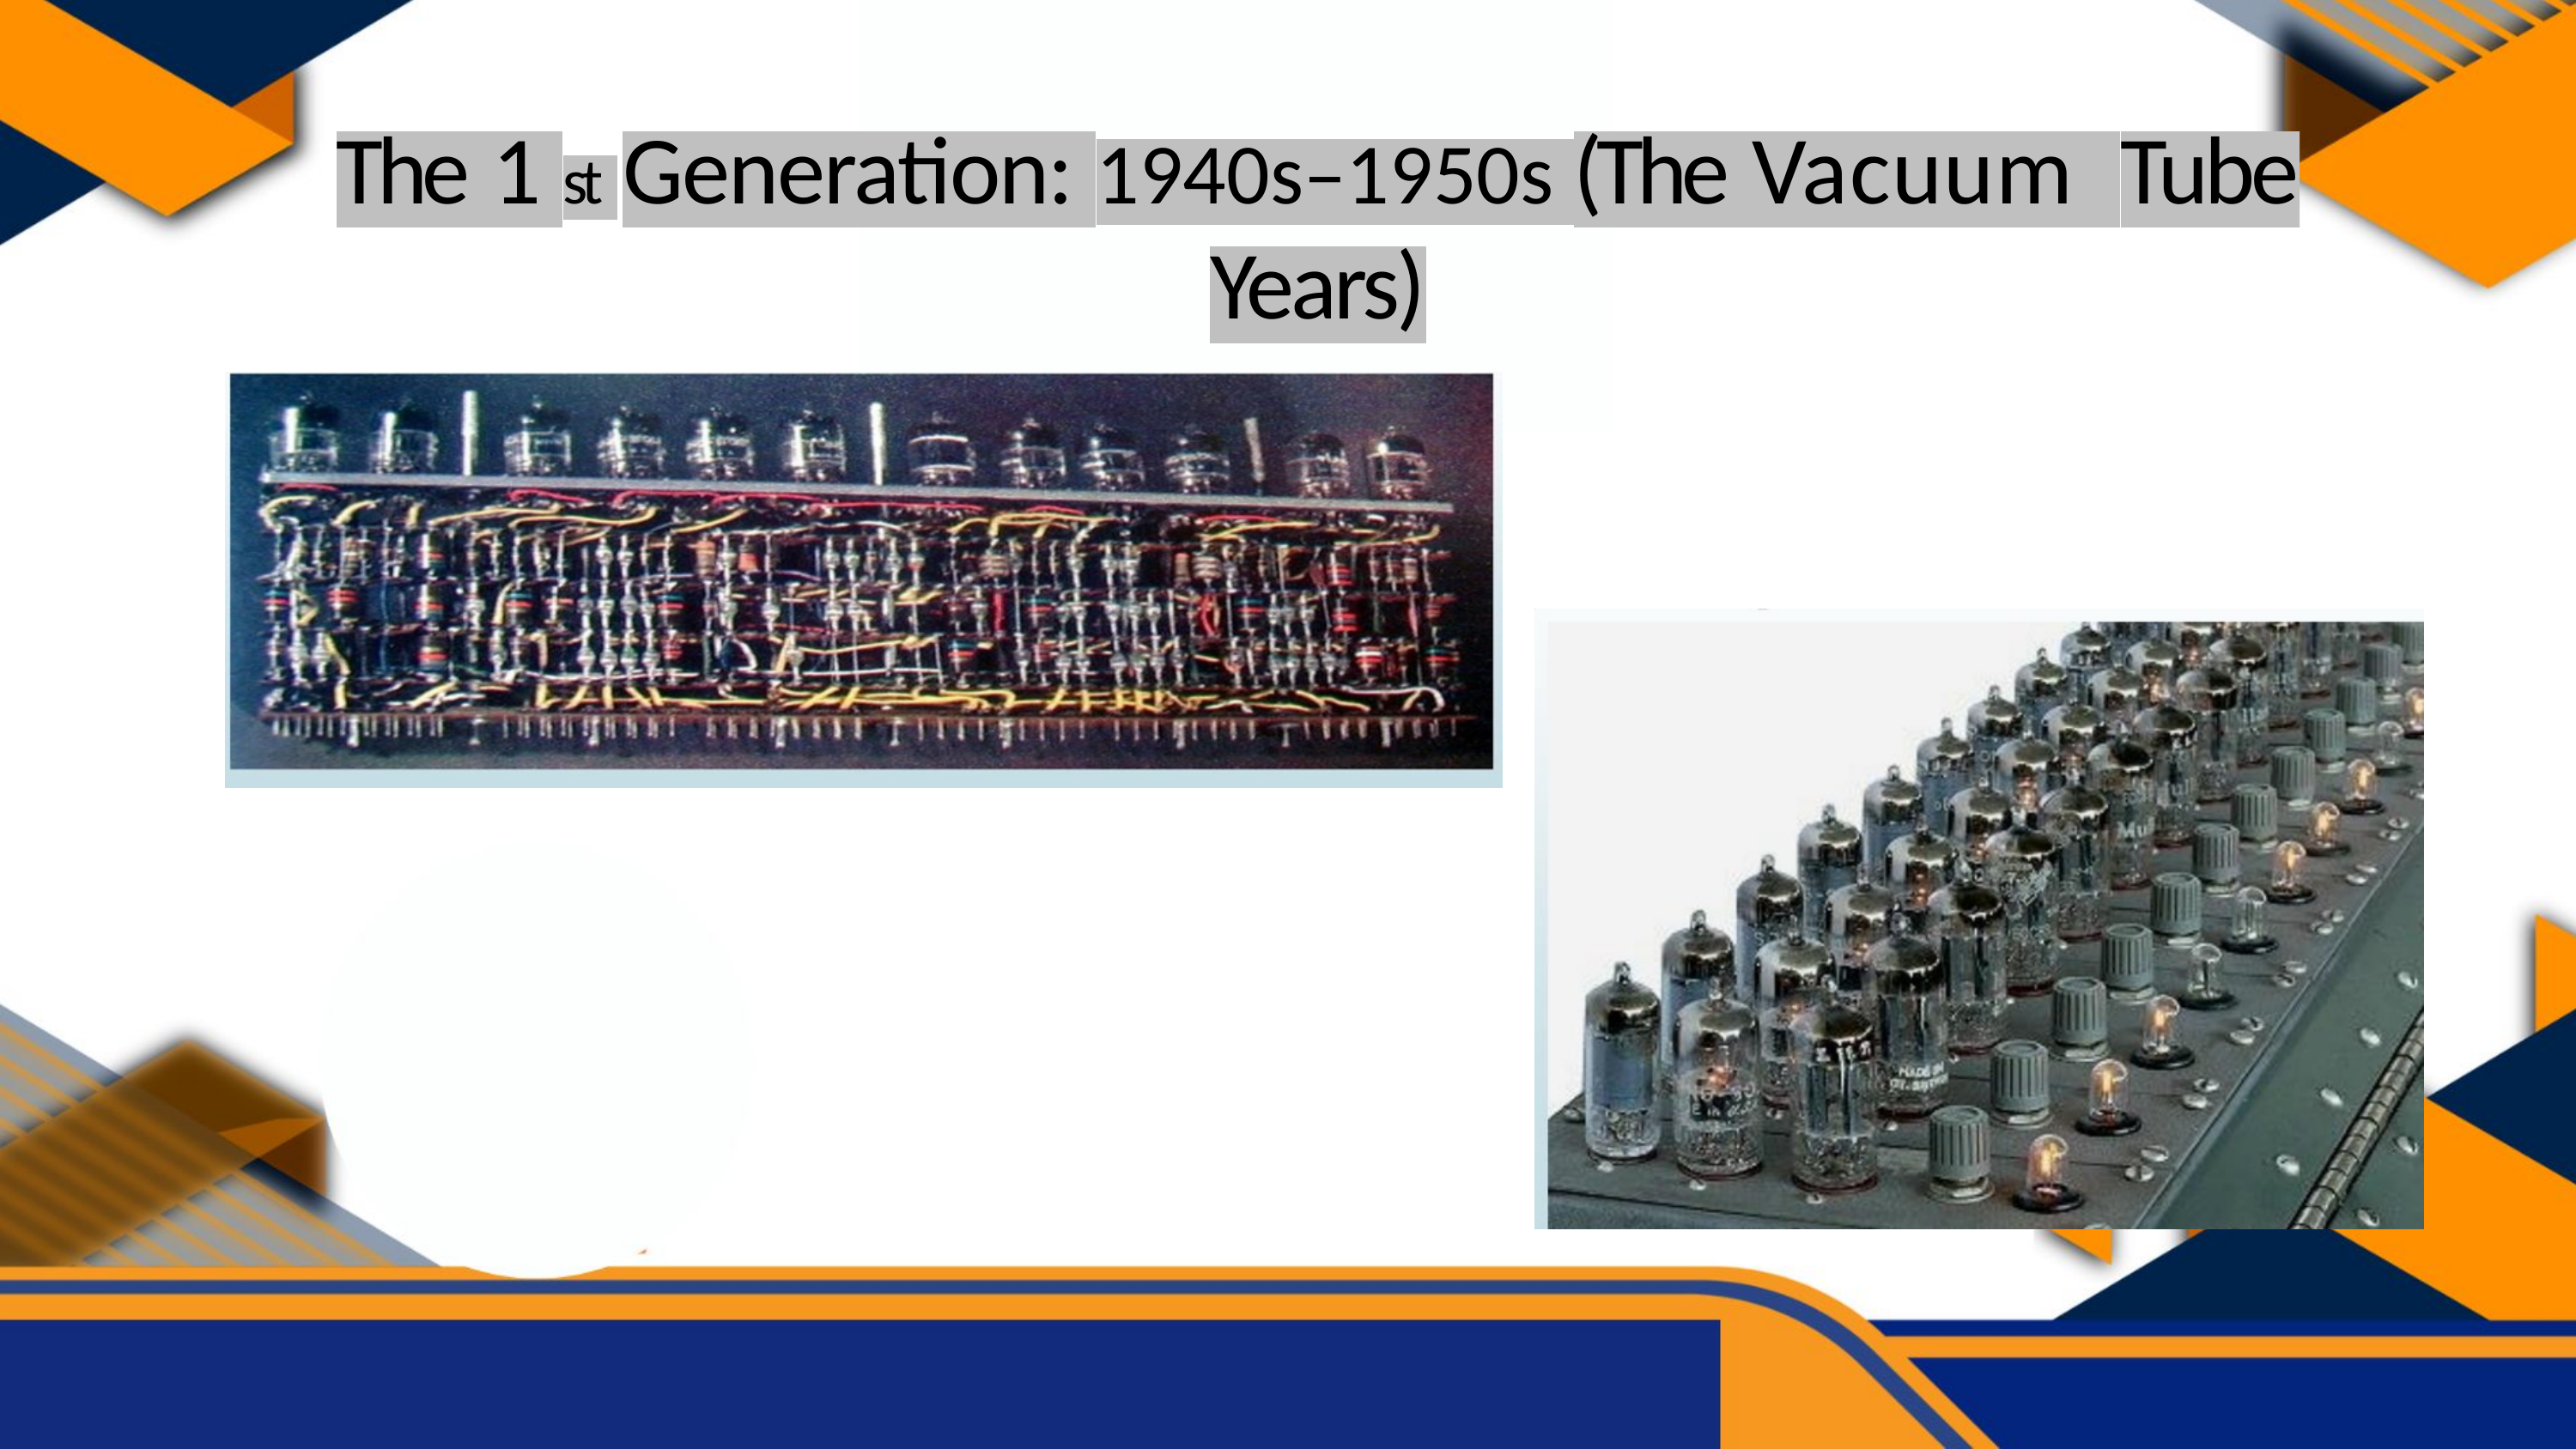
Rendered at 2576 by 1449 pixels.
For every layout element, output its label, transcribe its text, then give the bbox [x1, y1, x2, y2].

title The 1 st Generation: 1940s–1950s (The Vacuum Tube Years) [225, 95, 2409, 344]
picture [0, 0, 2576, 1449]
